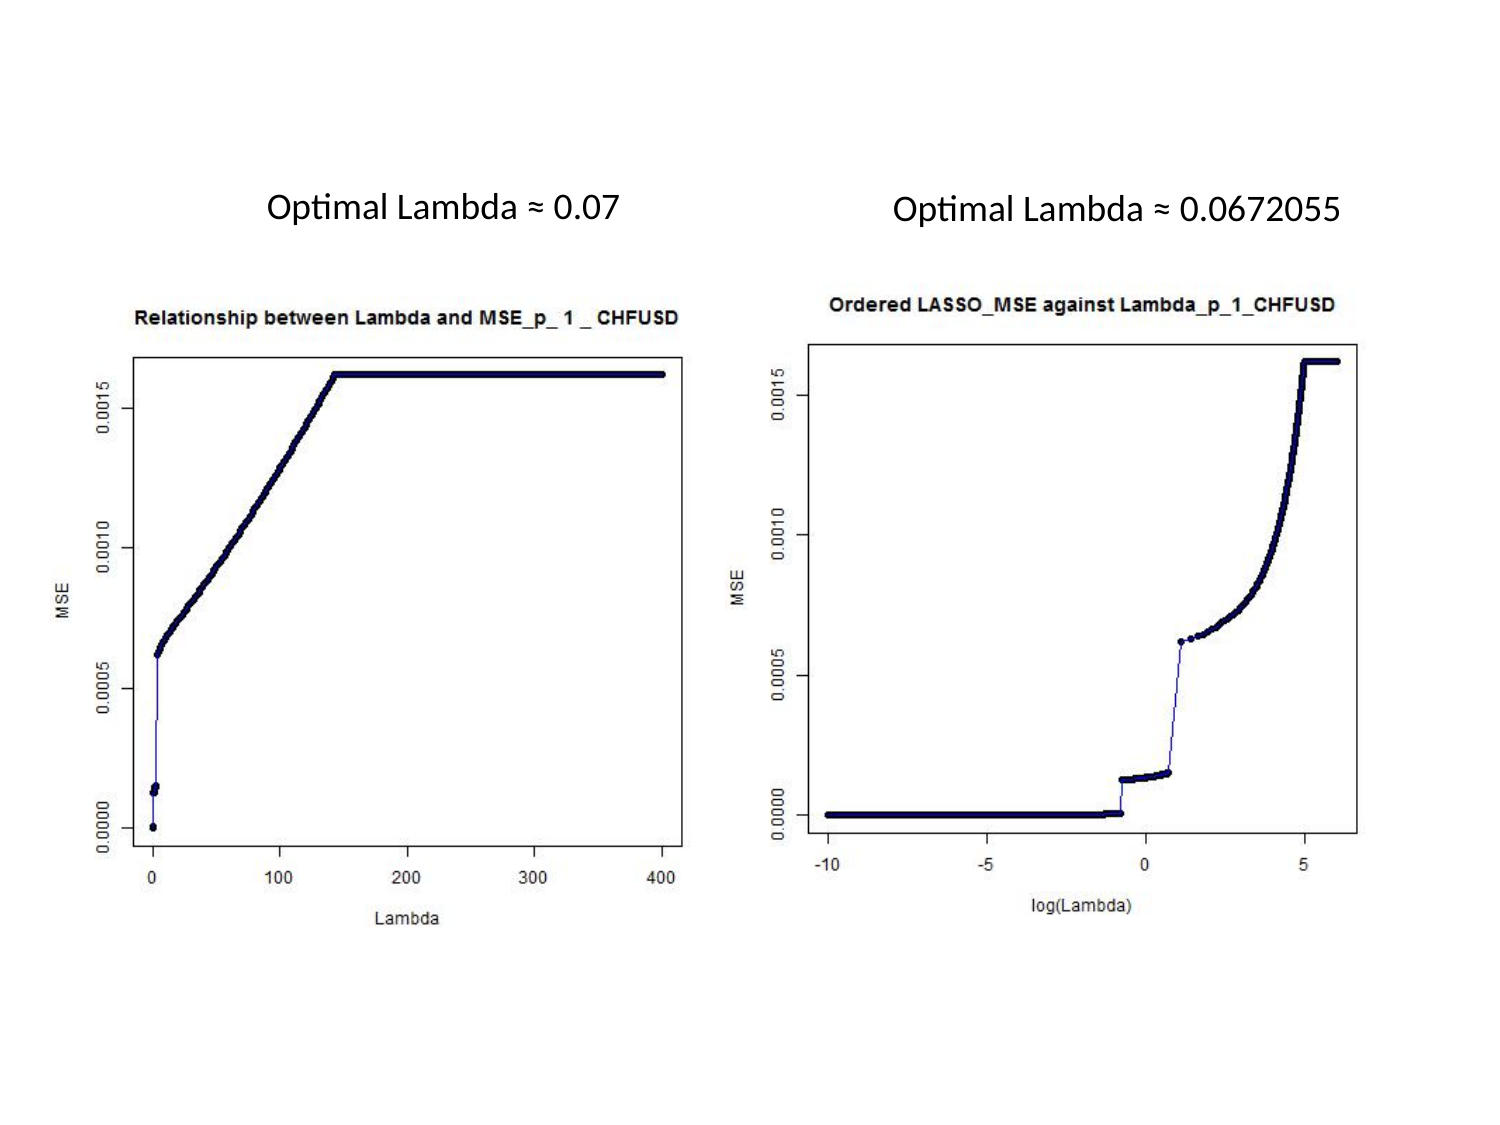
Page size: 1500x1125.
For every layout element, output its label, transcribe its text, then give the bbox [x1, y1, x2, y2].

picture [49, 260, 1401, 951]
text_box Optimal Lambda ≈ 0.0672055 [878, 176, 1357, 237]
text_box Optimal Lambda ≈ 0.07 [252, 174, 636, 235]
